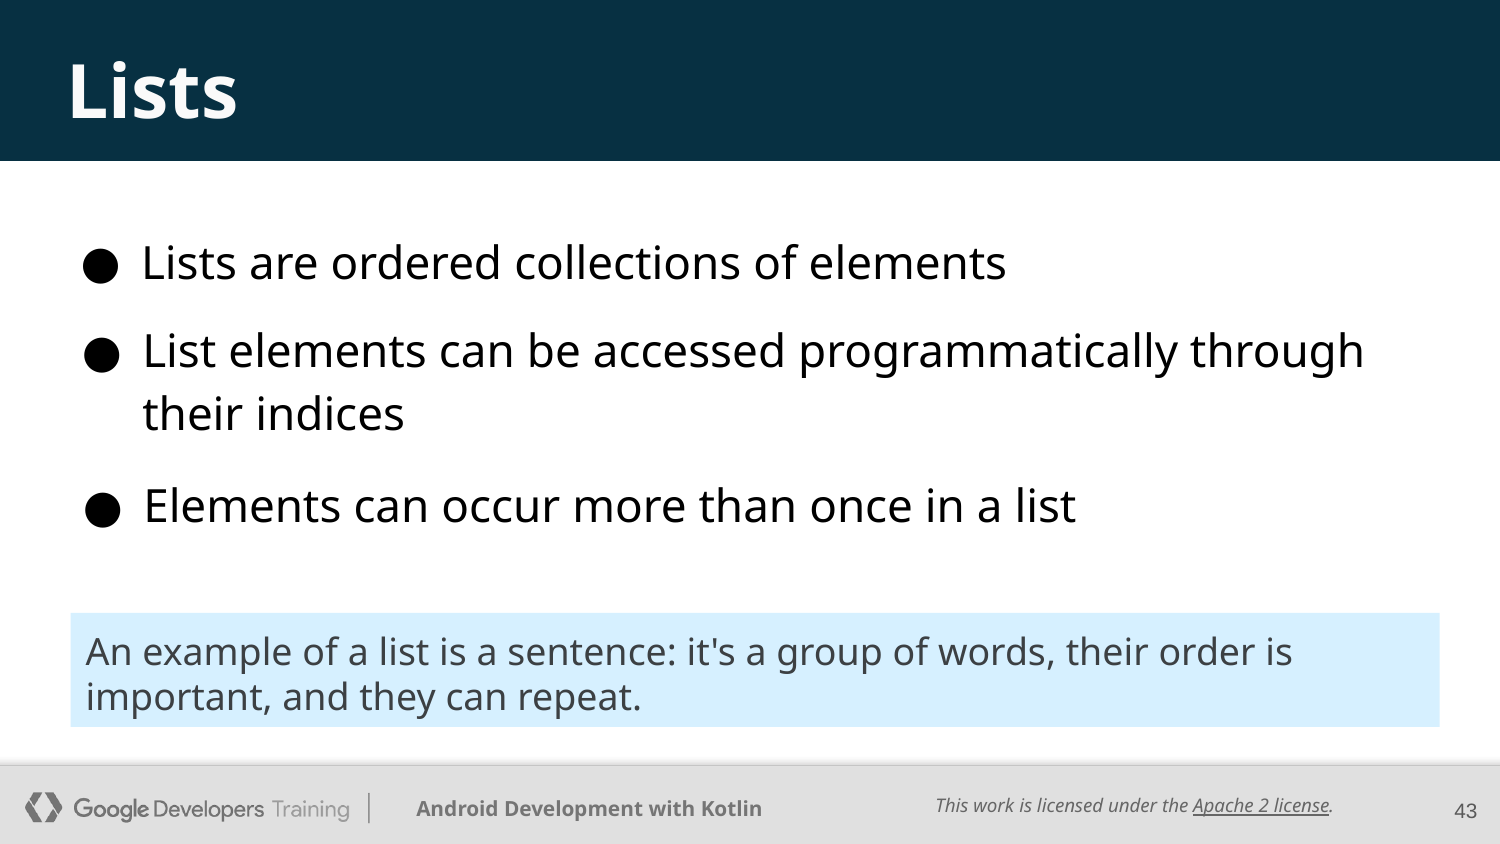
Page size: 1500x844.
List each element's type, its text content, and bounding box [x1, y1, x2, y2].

slide_number ‹#› [1402, 777, 1493, 842]
text_box Elements can occur more than once in a list [53, 453, 1321, 568]
text_box List elements can be accessed programmatically through their indices [52, 298, 1422, 413]
text_box An example of a list is a sentence: it's a group of words, their order is important, and they can repeat. [70, 612, 1440, 727]
title Lists [51, 28, 1449, 122]
list Lists are ordered collections of elements [51, 210, 1449, 325]
picture [0, 161, 1500, 844]
